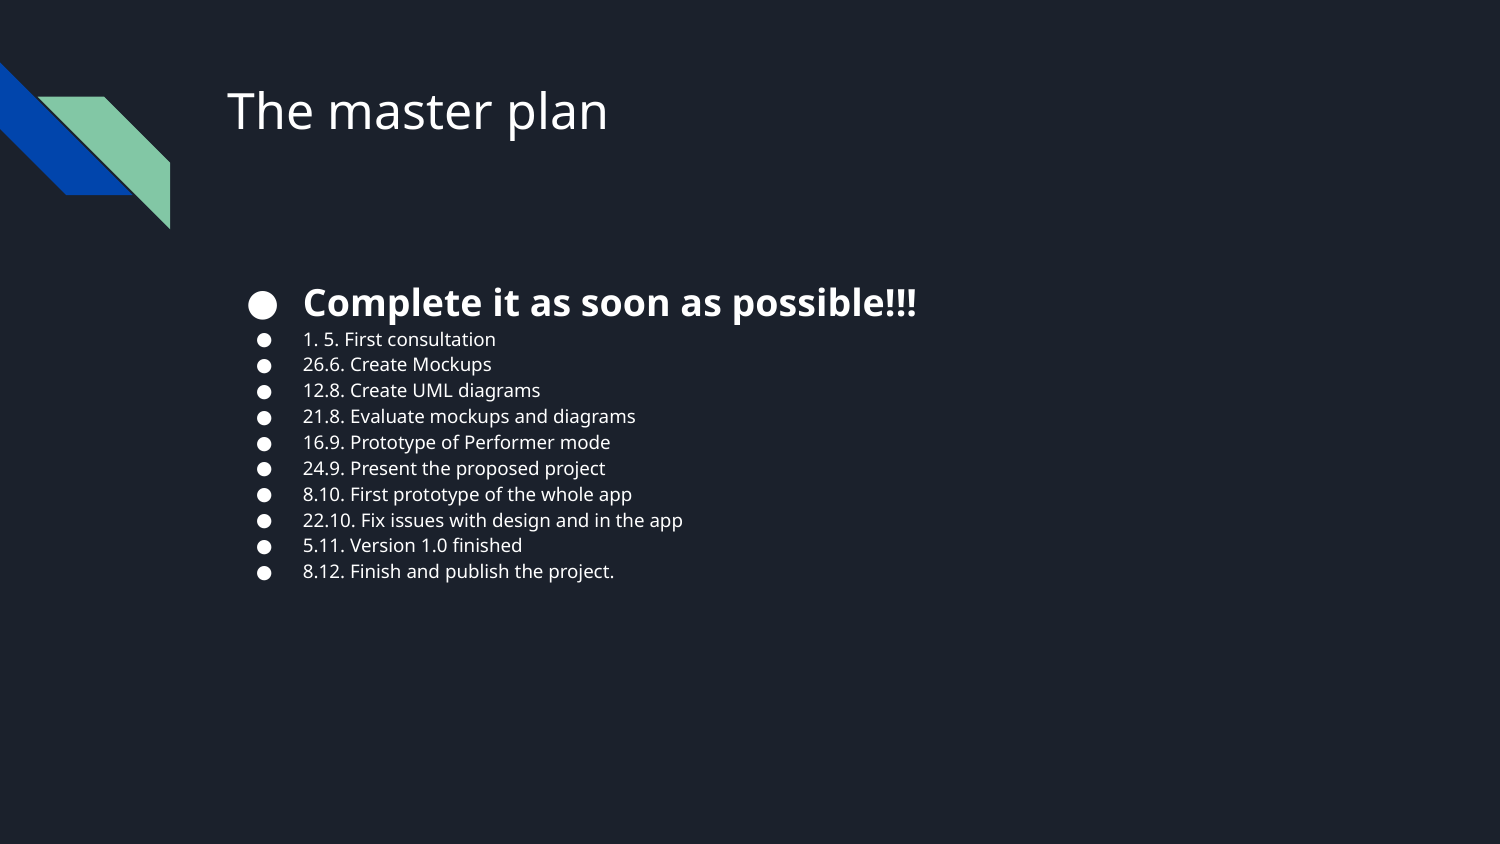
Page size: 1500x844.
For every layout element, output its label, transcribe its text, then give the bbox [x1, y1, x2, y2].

list Complete it as soon as possible!!! 1. 5. First consultation 26.6. Create Mockups 12.8. Create UML diagrams 21.8. Evaluate mockups and diagrams 16.9. Prototype of Performer mode 24.9. Present the proposed project 8.10. First prototype of the whole app 22.10. Fix issues with design and in the app 5.11. Version 1.0 finished 8.12. Finish and publish the project. [212, 257, 1368, 735]
title The master plan [212, 64, 1368, 215]
